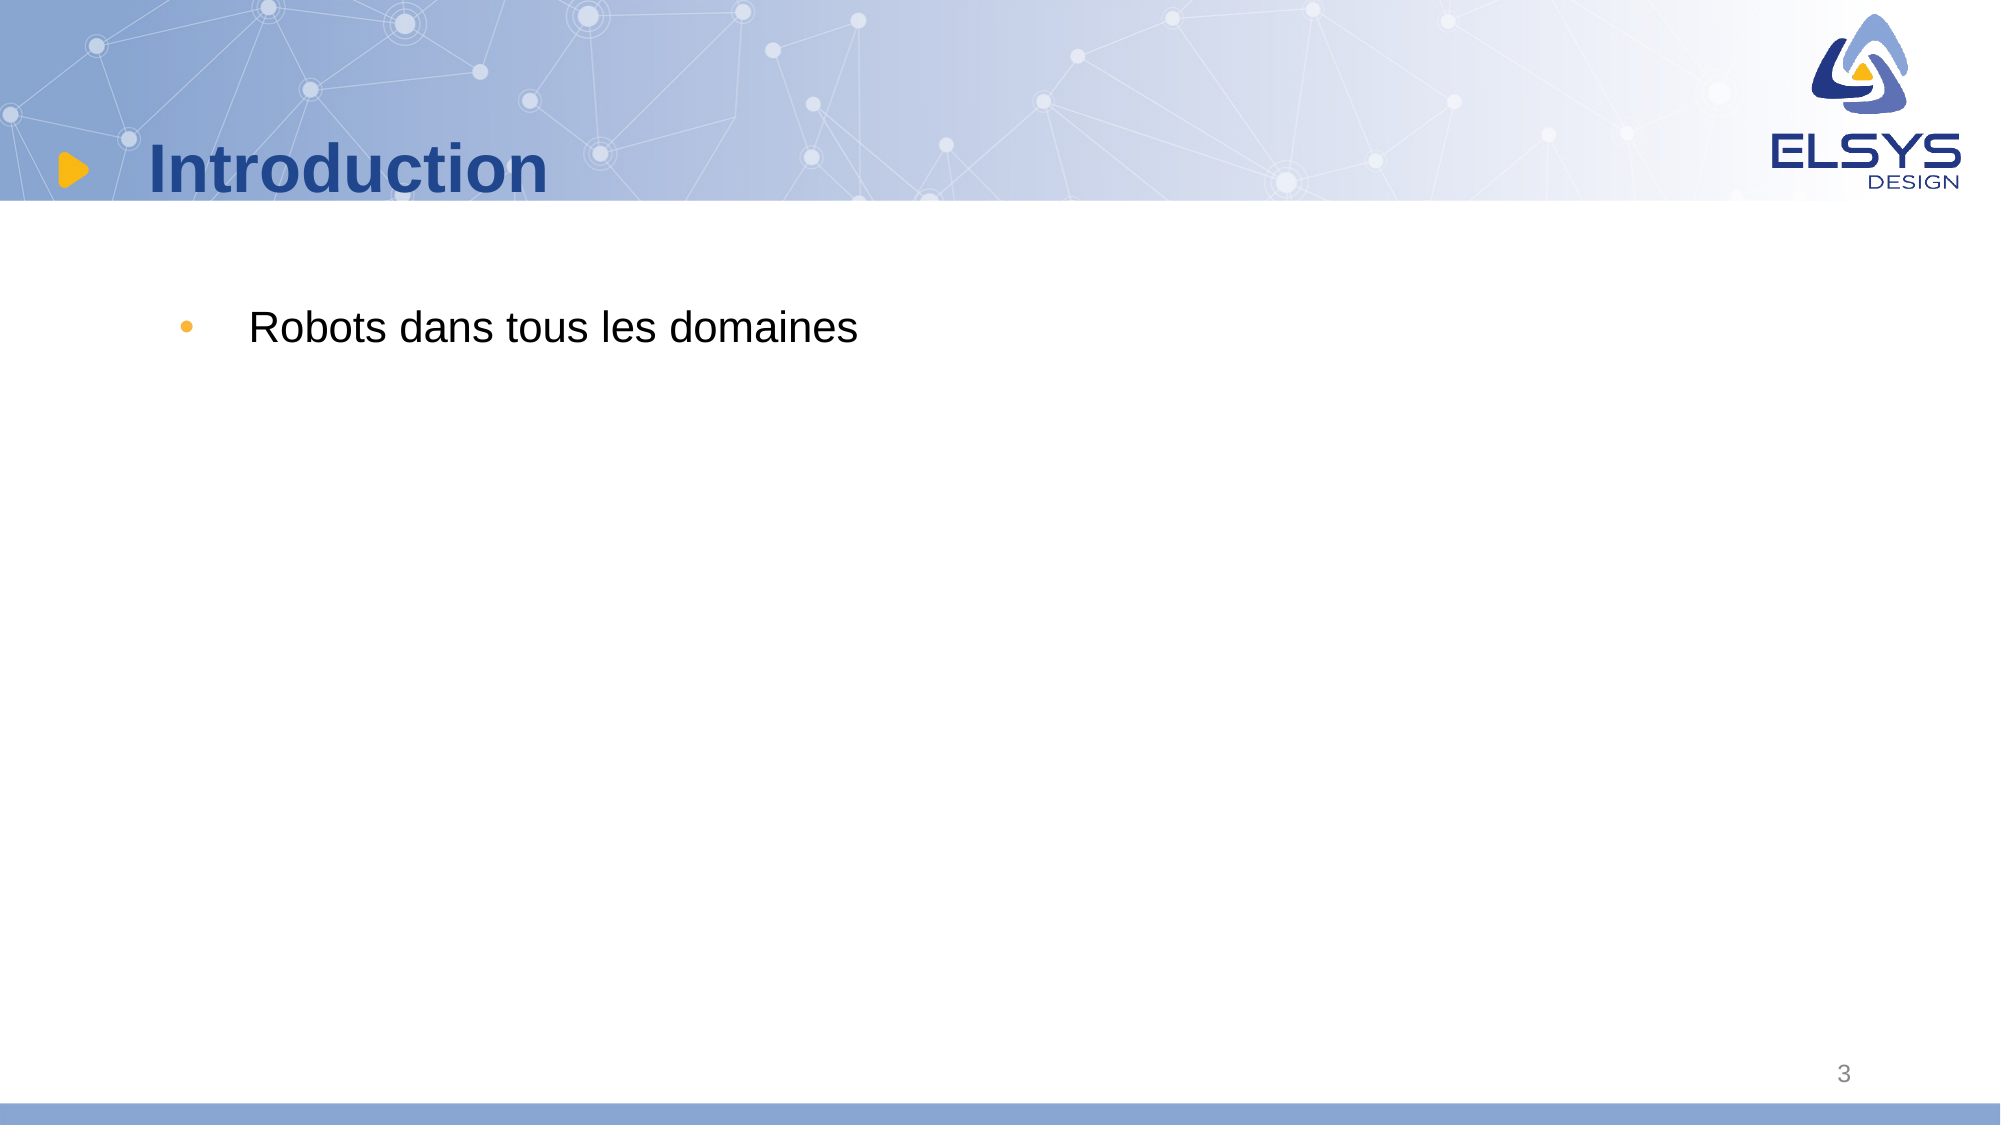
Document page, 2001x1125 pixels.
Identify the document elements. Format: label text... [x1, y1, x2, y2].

title Introduction [137, 126, 1863, 215]
slide_number 3 [1412, 1042, 1863, 1103]
list Robots dans tous les domaines [137, 299, 1863, 1014]
picture [0, 1103, 2001, 1125]
picture [0, 0, 2000, 201]
